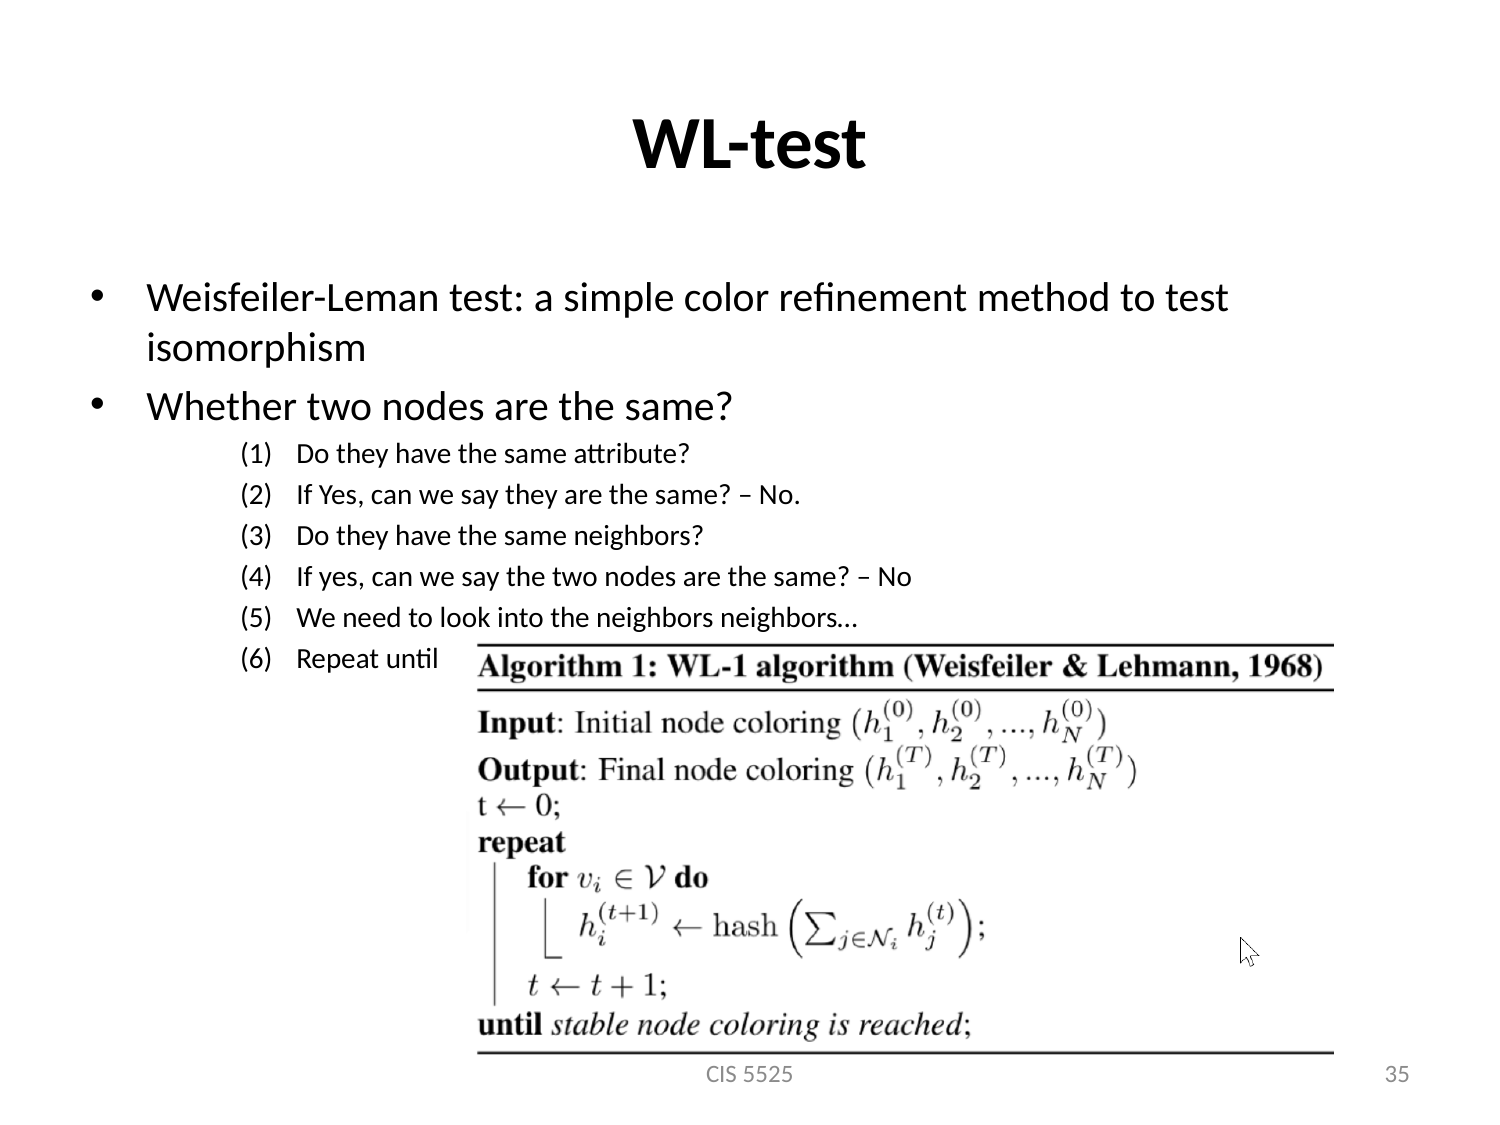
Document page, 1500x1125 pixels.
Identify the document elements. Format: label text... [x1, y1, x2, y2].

slide_number 35 [1074, 1042, 1425, 1103]
footer CIS 5525 [512, 1071, 988, 1103]
picture [466, 621, 1346, 1064]
title WL-test [75, 45, 1425, 233]
list Weisfeiler-Leman test: a simple color refinement method to test isomorphism Whether two nodes are the same? Do they have the same attribute? If Yes, can we say they are the same? – No. Do they have the same neighbors? If yes, can we say the two nodes are the same? – No We need to look into the neighbors neighbors… Repeat until [75, 262, 1425, 1005]
